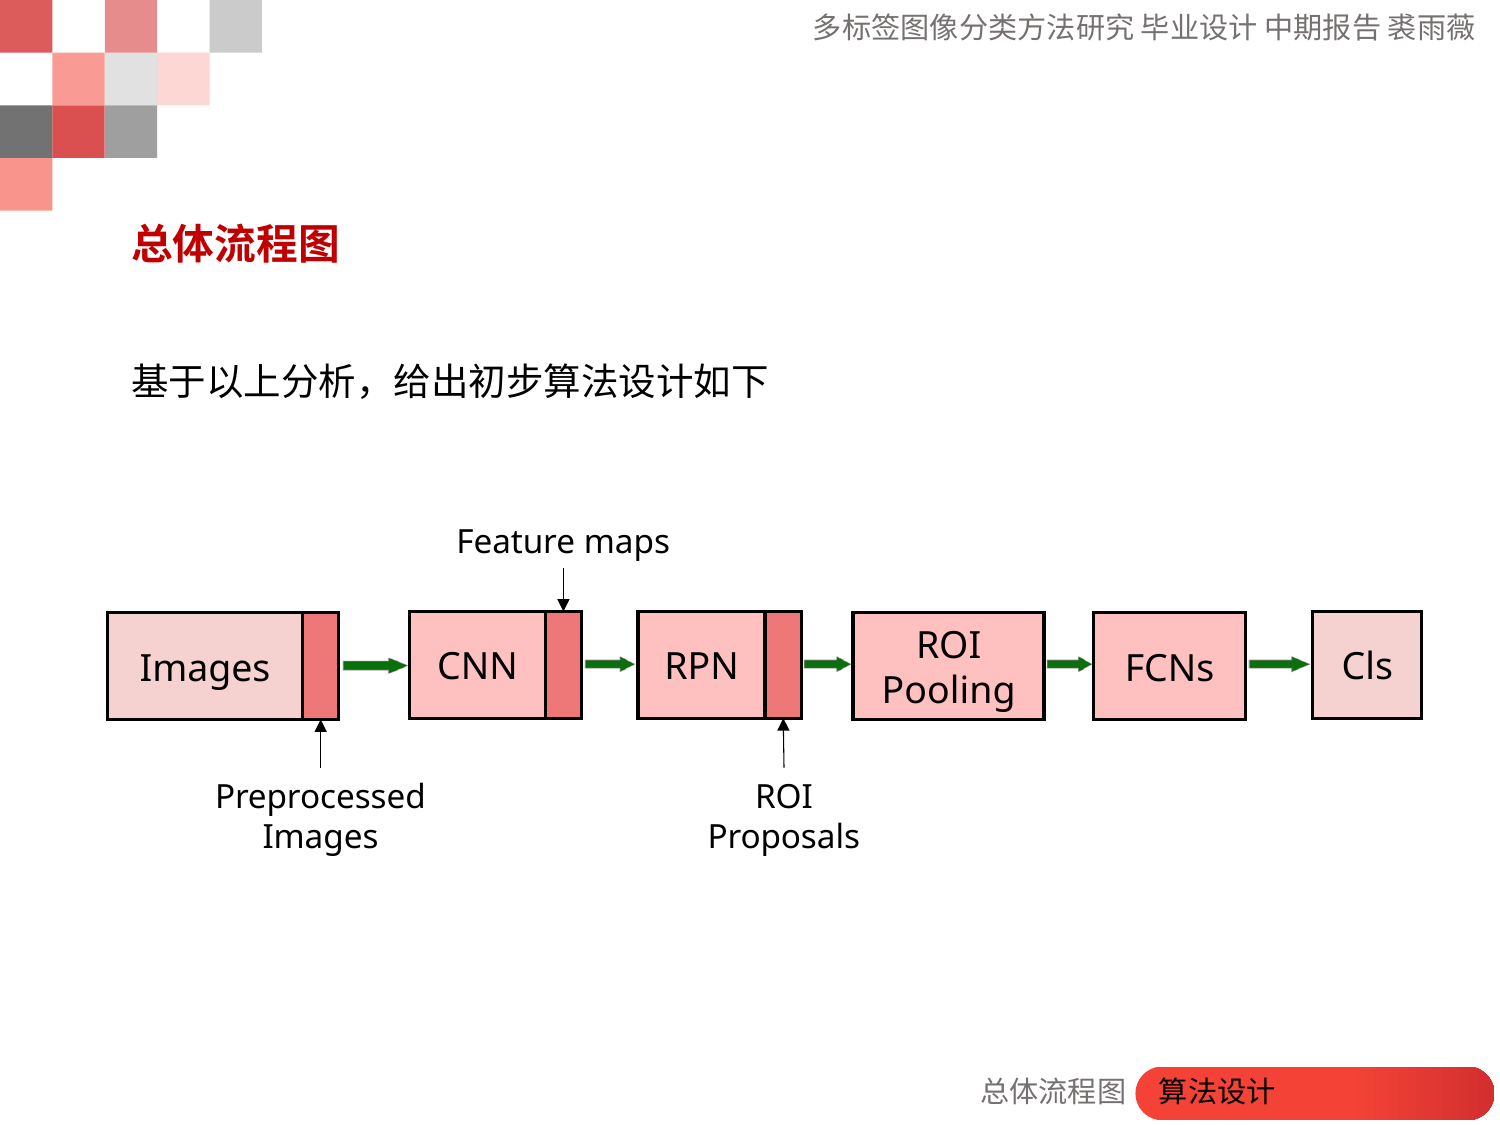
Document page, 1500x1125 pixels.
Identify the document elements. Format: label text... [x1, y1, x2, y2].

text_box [107, 611, 1422, 720]
text_box [1146, 1065, 1496, 1122]
text_box ROI Proposals [692, 767, 876, 863]
text_box 总体流程图 基于以上分析，给出初步算法设计如下 [116, 210, 1409, 411]
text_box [0, 0, 263, 211]
text_box Feature maps [441, 513, 686, 568]
text_box Preprocessed Images [200, 767, 442, 863]
text_box 总体流程图 算法设计 [965, 1066, 1291, 1116]
